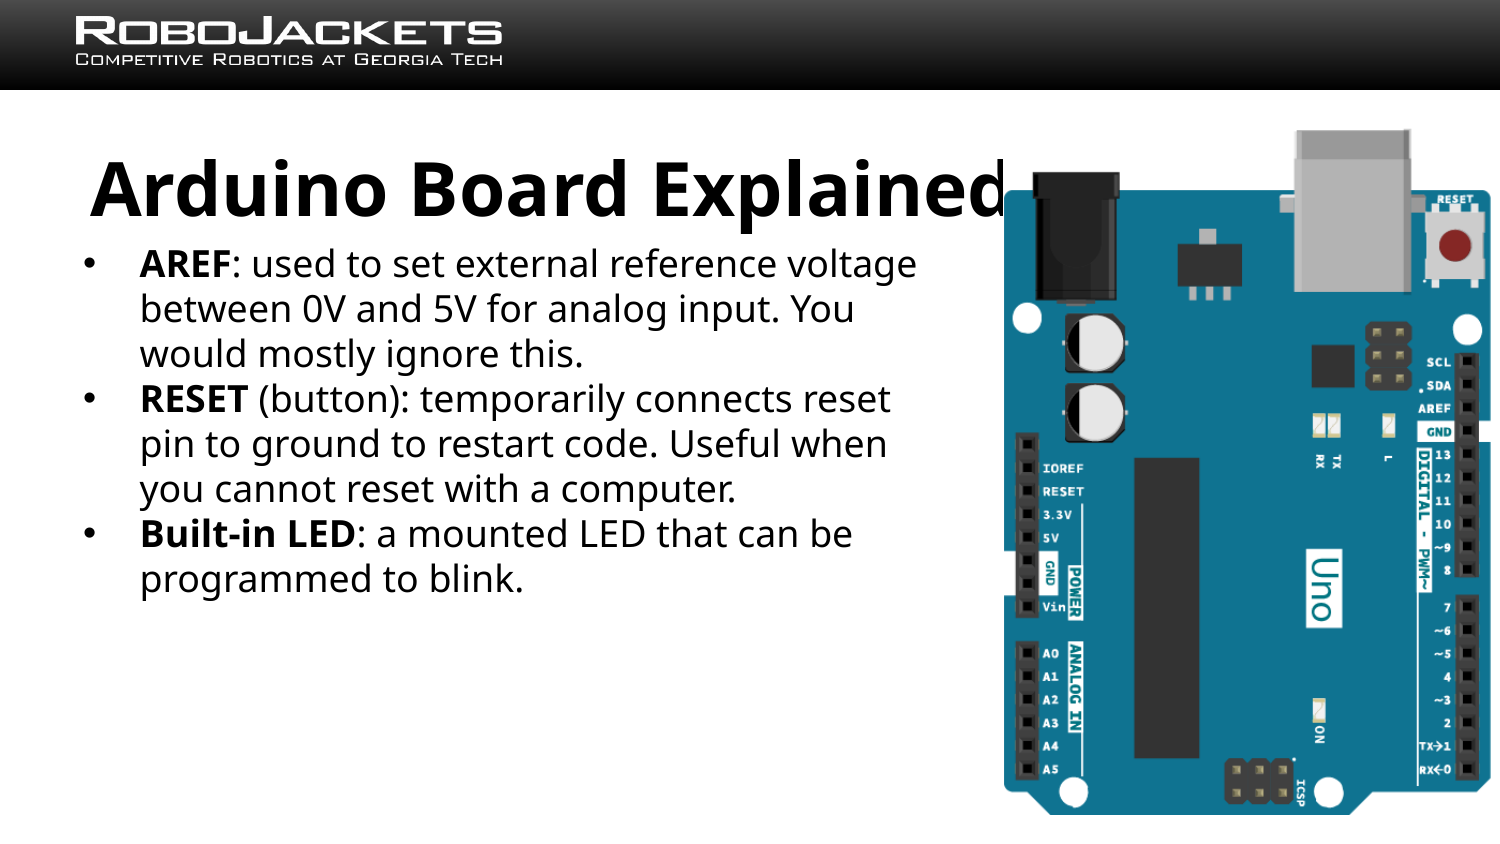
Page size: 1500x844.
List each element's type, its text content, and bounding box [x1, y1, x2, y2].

list AREF: used to set external reference voltage between 0V and 5V for analog input. You would mostly ignore this. RESET (button): temporarily connects reset pin to ground to restart code. Useful when you cannot reset with a computer. Built-in LED: a mounted LED that can be programmed to blink. [49, 225, 969, 774]
title Arduino Board Explained [75, 112, 1388, 225]
picture [75, 16, 507, 65]
picture [1003, 128, 1494, 815]
